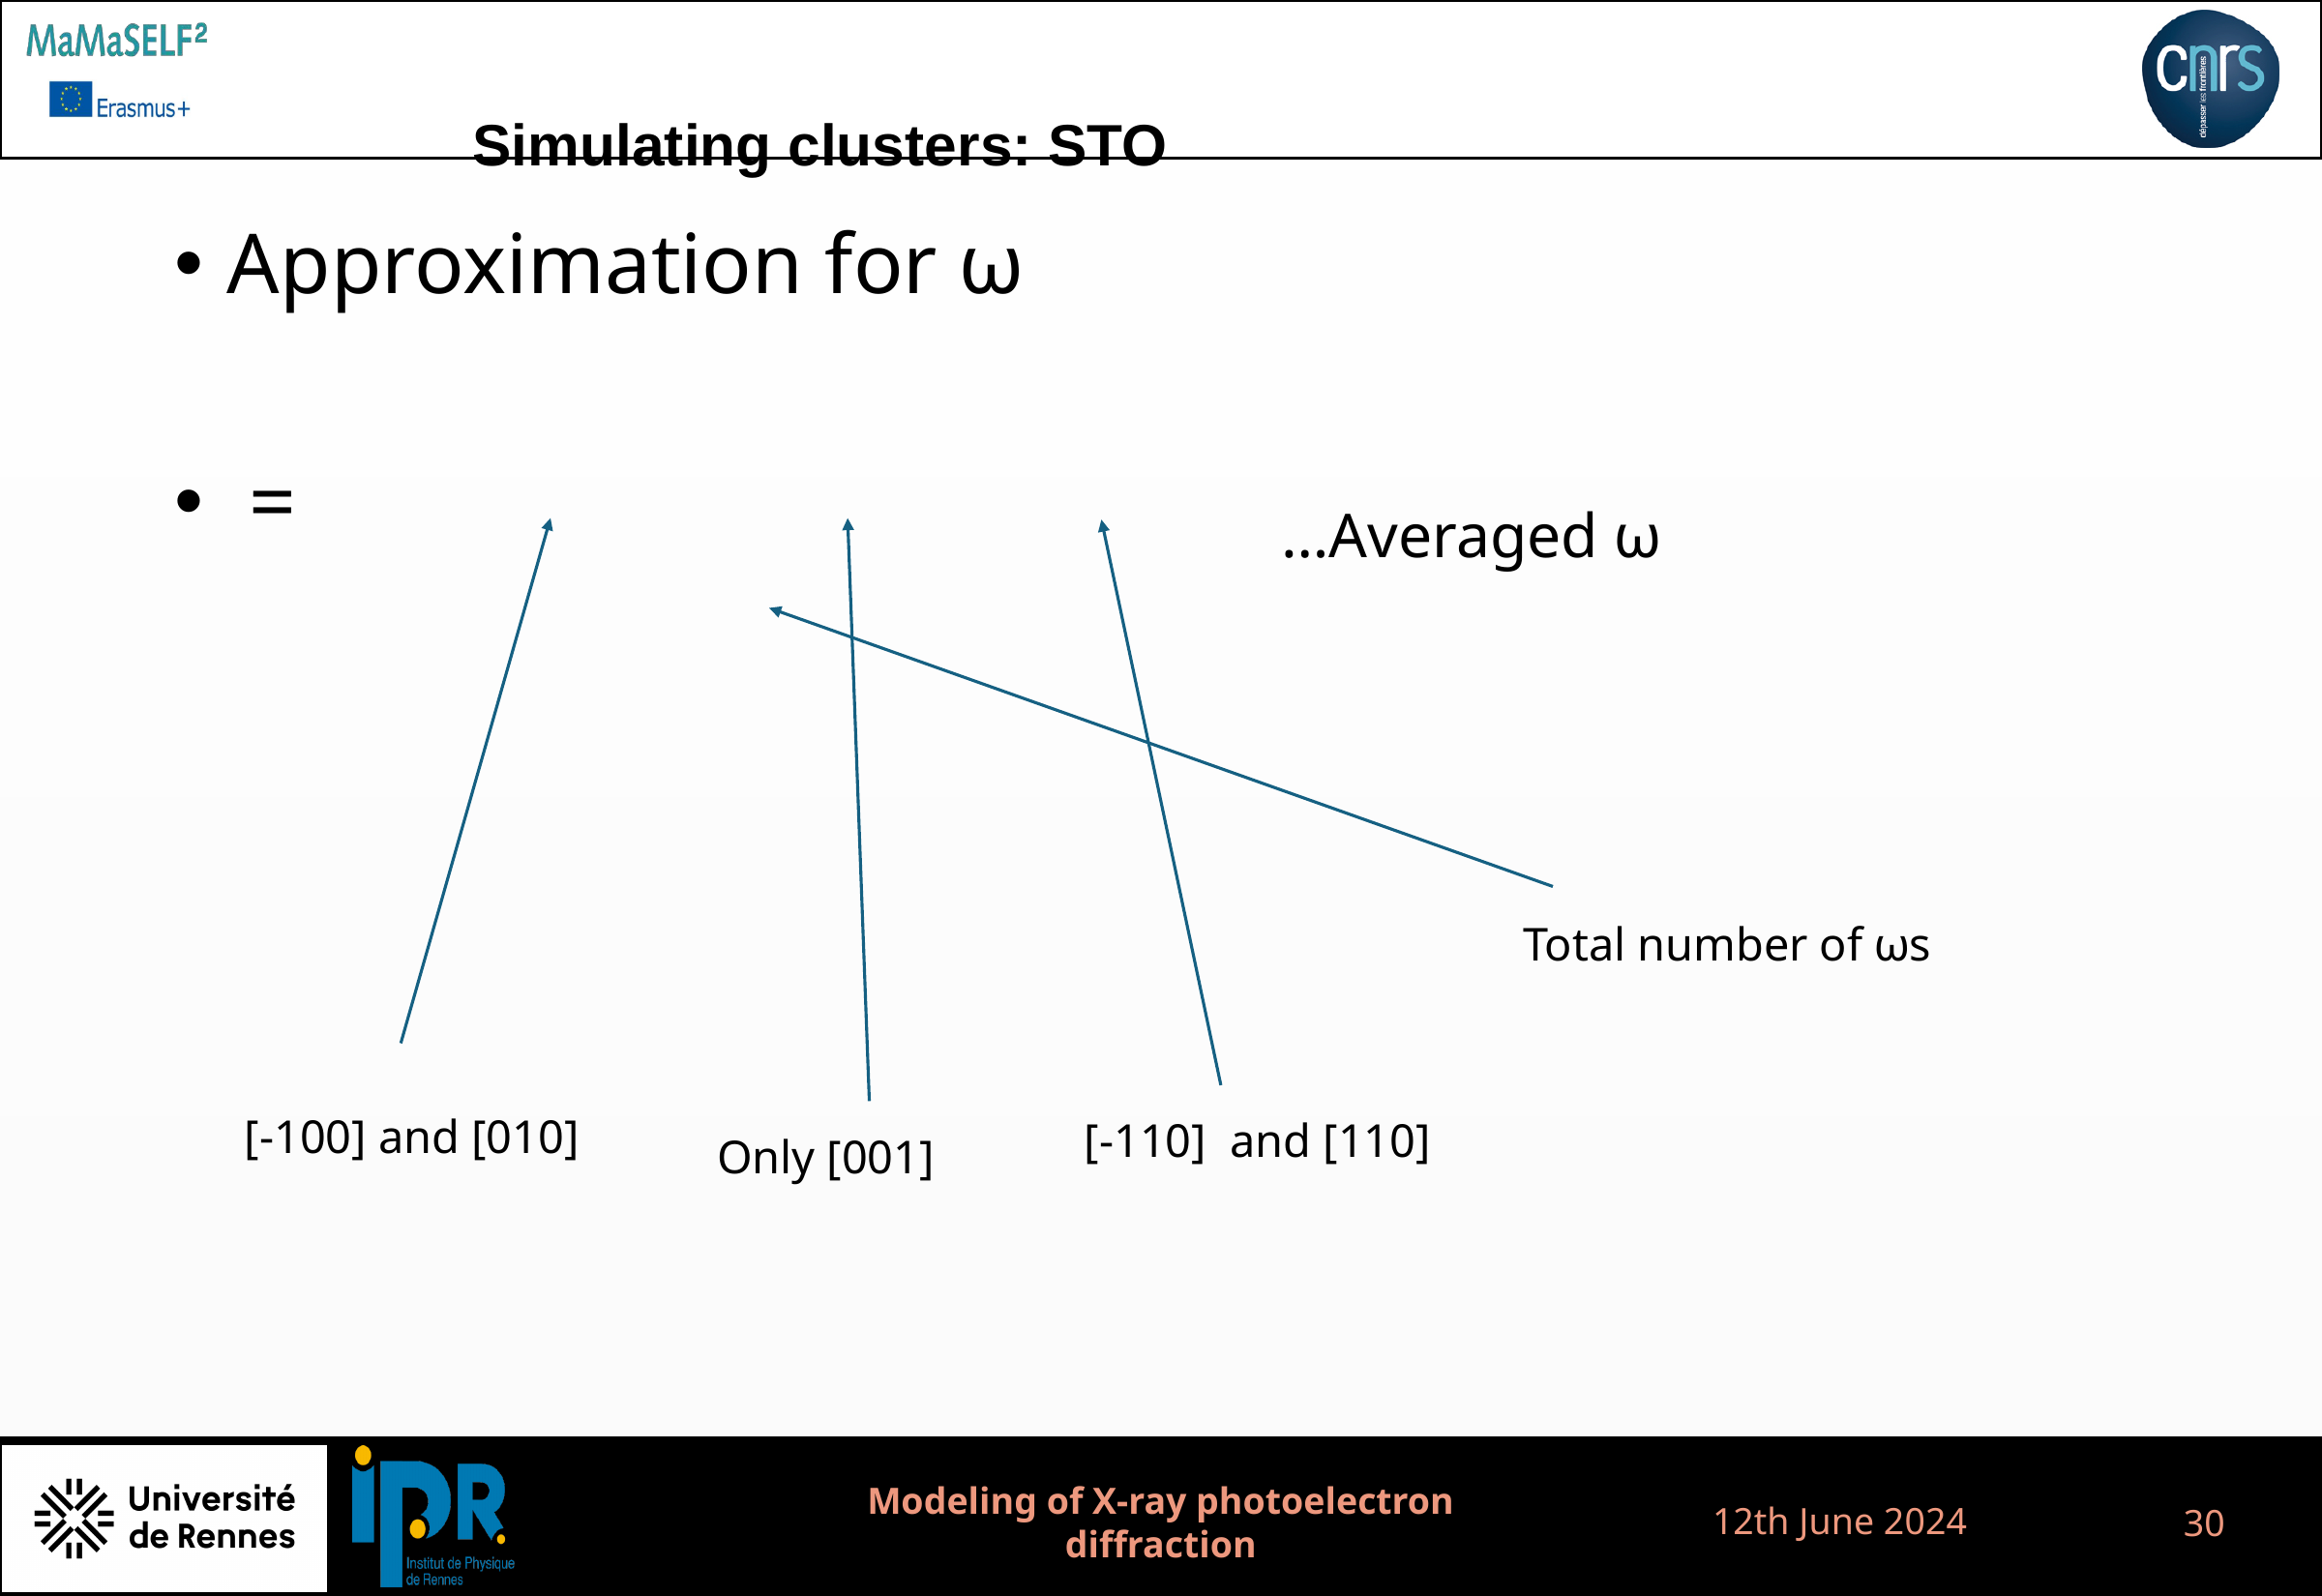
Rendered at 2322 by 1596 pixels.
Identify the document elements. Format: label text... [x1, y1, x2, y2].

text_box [1100, 518, 1222, 607]
picture [2, 1445, 327, 1592]
text_box …Averaged ω [1266, 489, 1921, 577]
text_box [847, 887, 871, 1102]
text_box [847, 517, 871, 607]
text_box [400, 517, 551, 1044]
picture [2142, 10, 2279, 148]
picture [352, 1445, 515, 1592]
footer Modeling of X-ray photoelectron diffraction [769, 1479, 1553, 1565]
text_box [1100, 887, 1222, 1086]
picture [24, 13, 211, 127]
text_box [-110] and [110] [1070, 1105, 1509, 1174]
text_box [768, 607, 1554, 887]
text_box Only [001] [702, 1121, 1101, 1191]
slide_number 30 [2162, 1482, 2240, 1568]
text_box [-100] and [010] [230, 1101, 629, 1170]
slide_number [1698, 1477, 2017, 1563]
text_box Total number of ωs [1508, 908, 1948, 978]
text_box Simulating clusters: STO [452, 80, 1903, 217]
